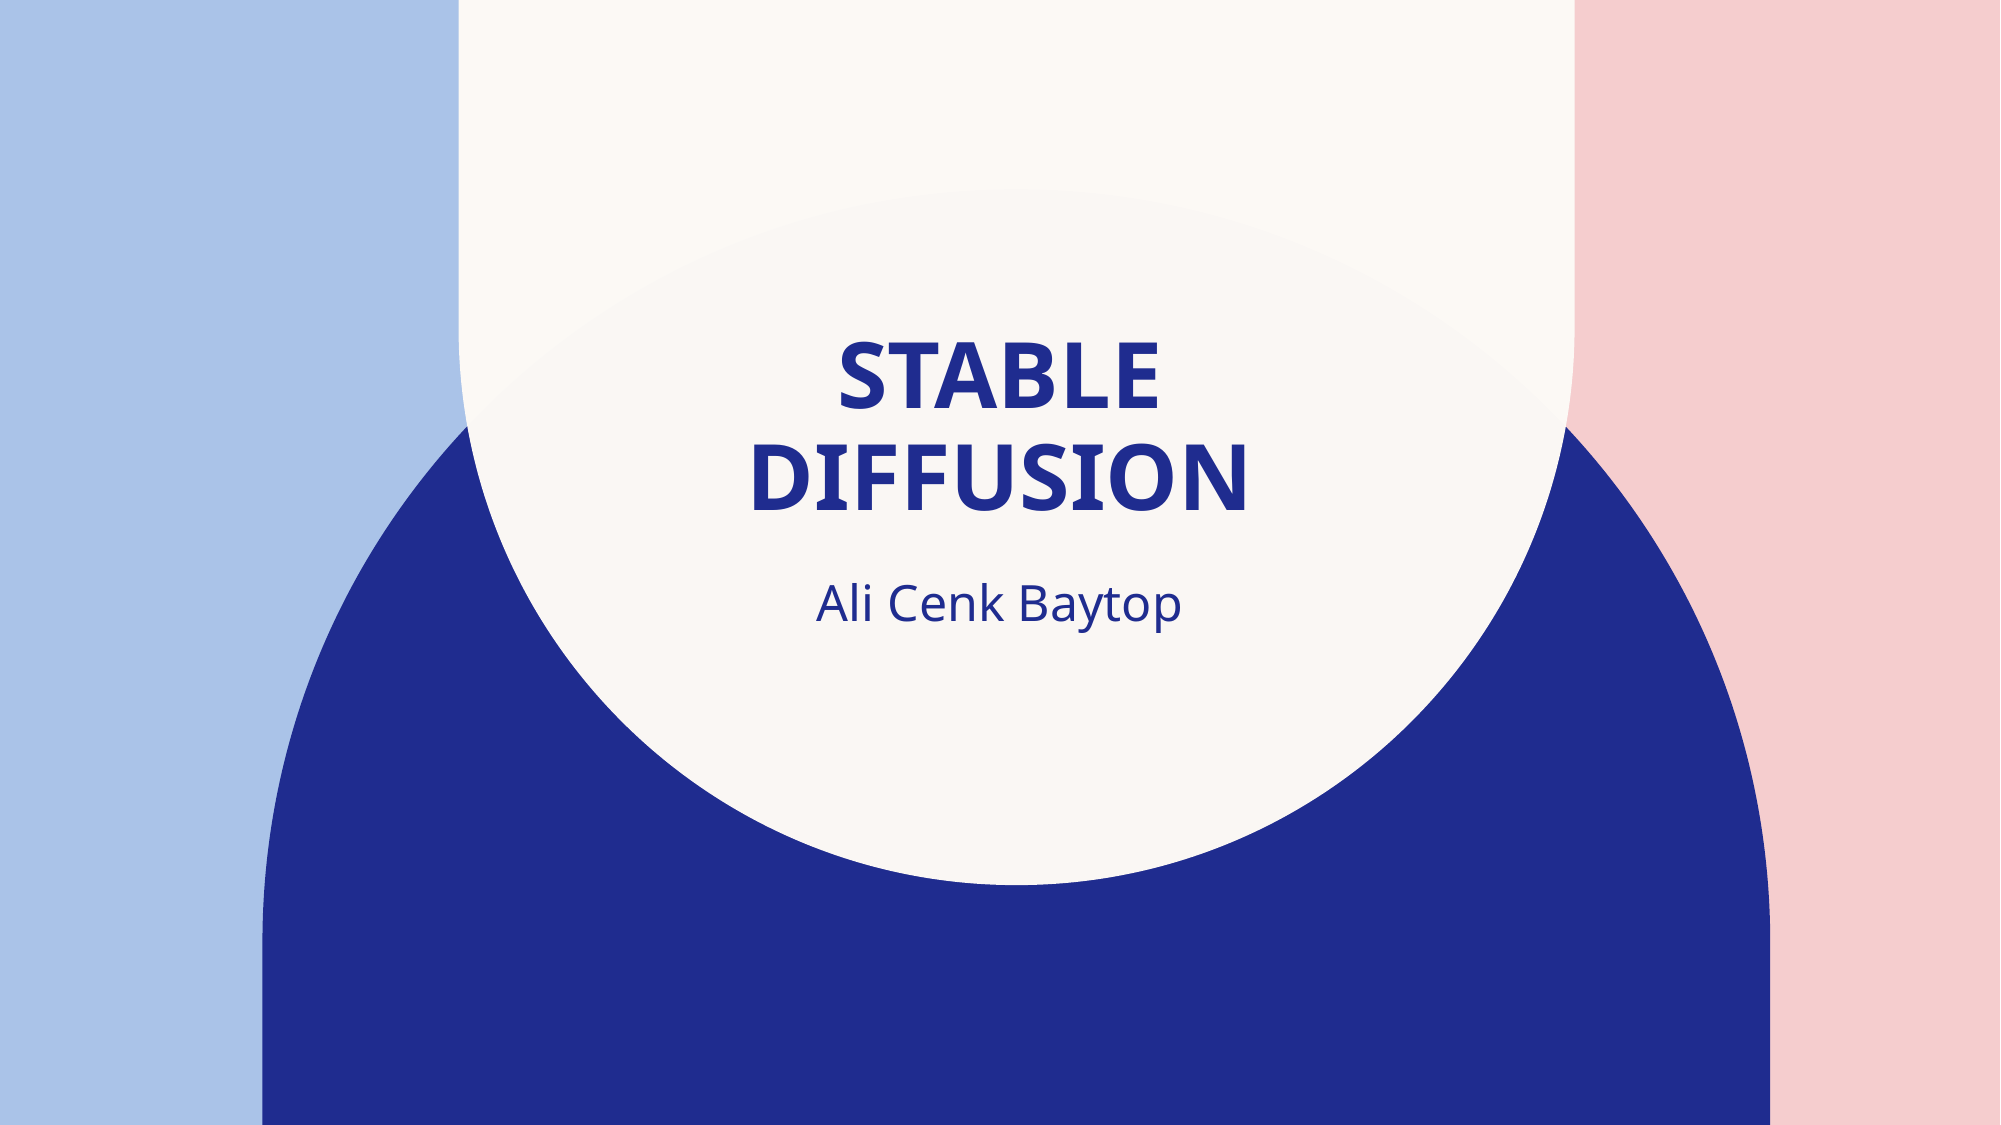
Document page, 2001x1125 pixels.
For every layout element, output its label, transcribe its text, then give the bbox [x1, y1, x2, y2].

subtitle Ali Cenk Baytop [713, 571, 1287, 716]
title Stable dıffusıon [558, 325, 1442, 527]
